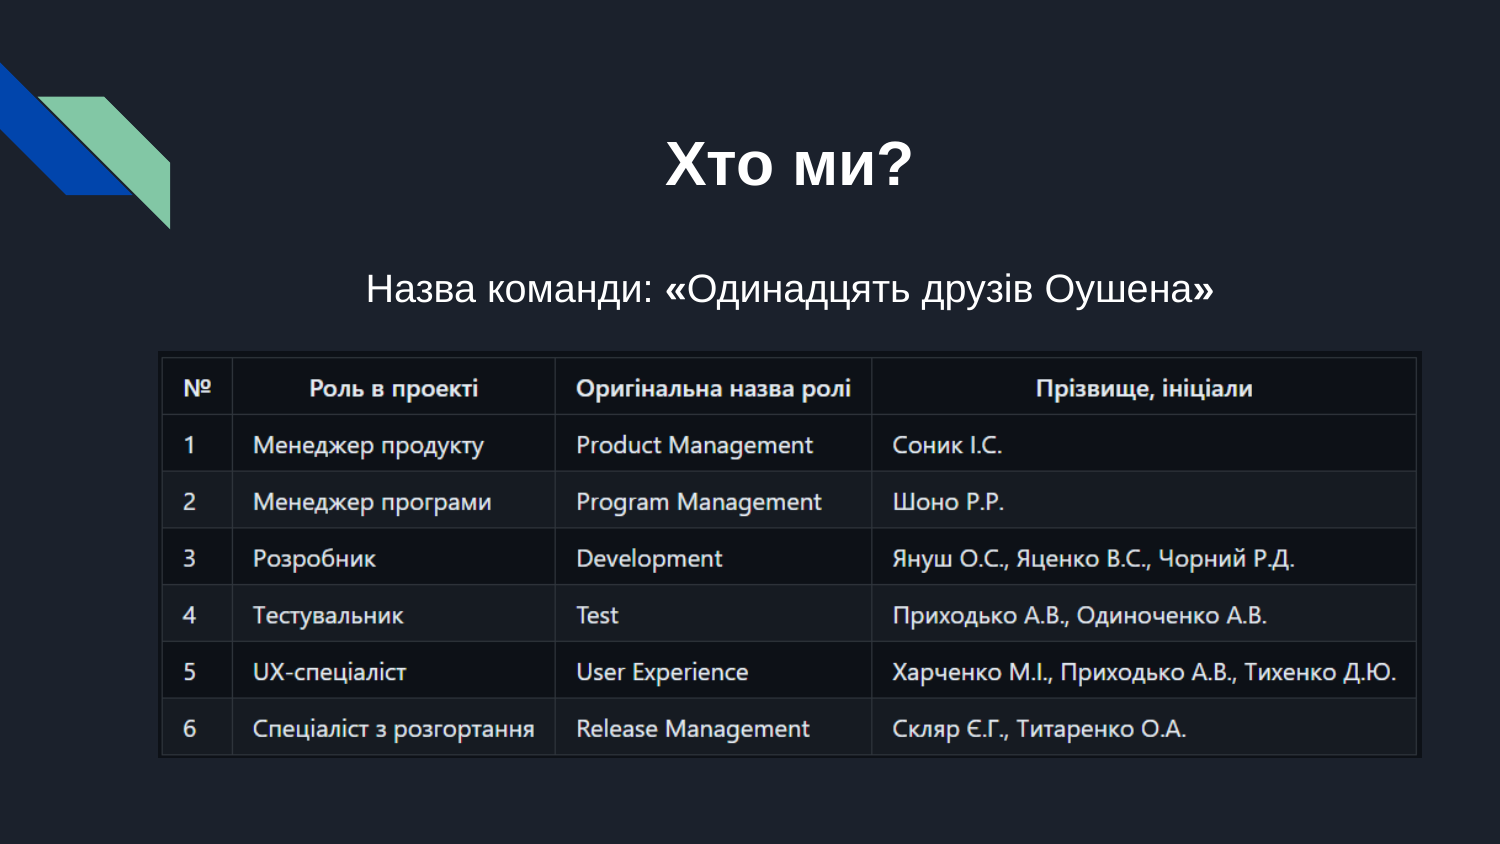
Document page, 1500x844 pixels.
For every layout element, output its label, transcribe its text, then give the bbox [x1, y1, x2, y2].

list Назва команди: «Одинадцять друзів Оушена» [212, 241, 1368, 349]
picture [158, 351, 1423, 758]
title Хто ми? [212, 107, 1368, 220]
